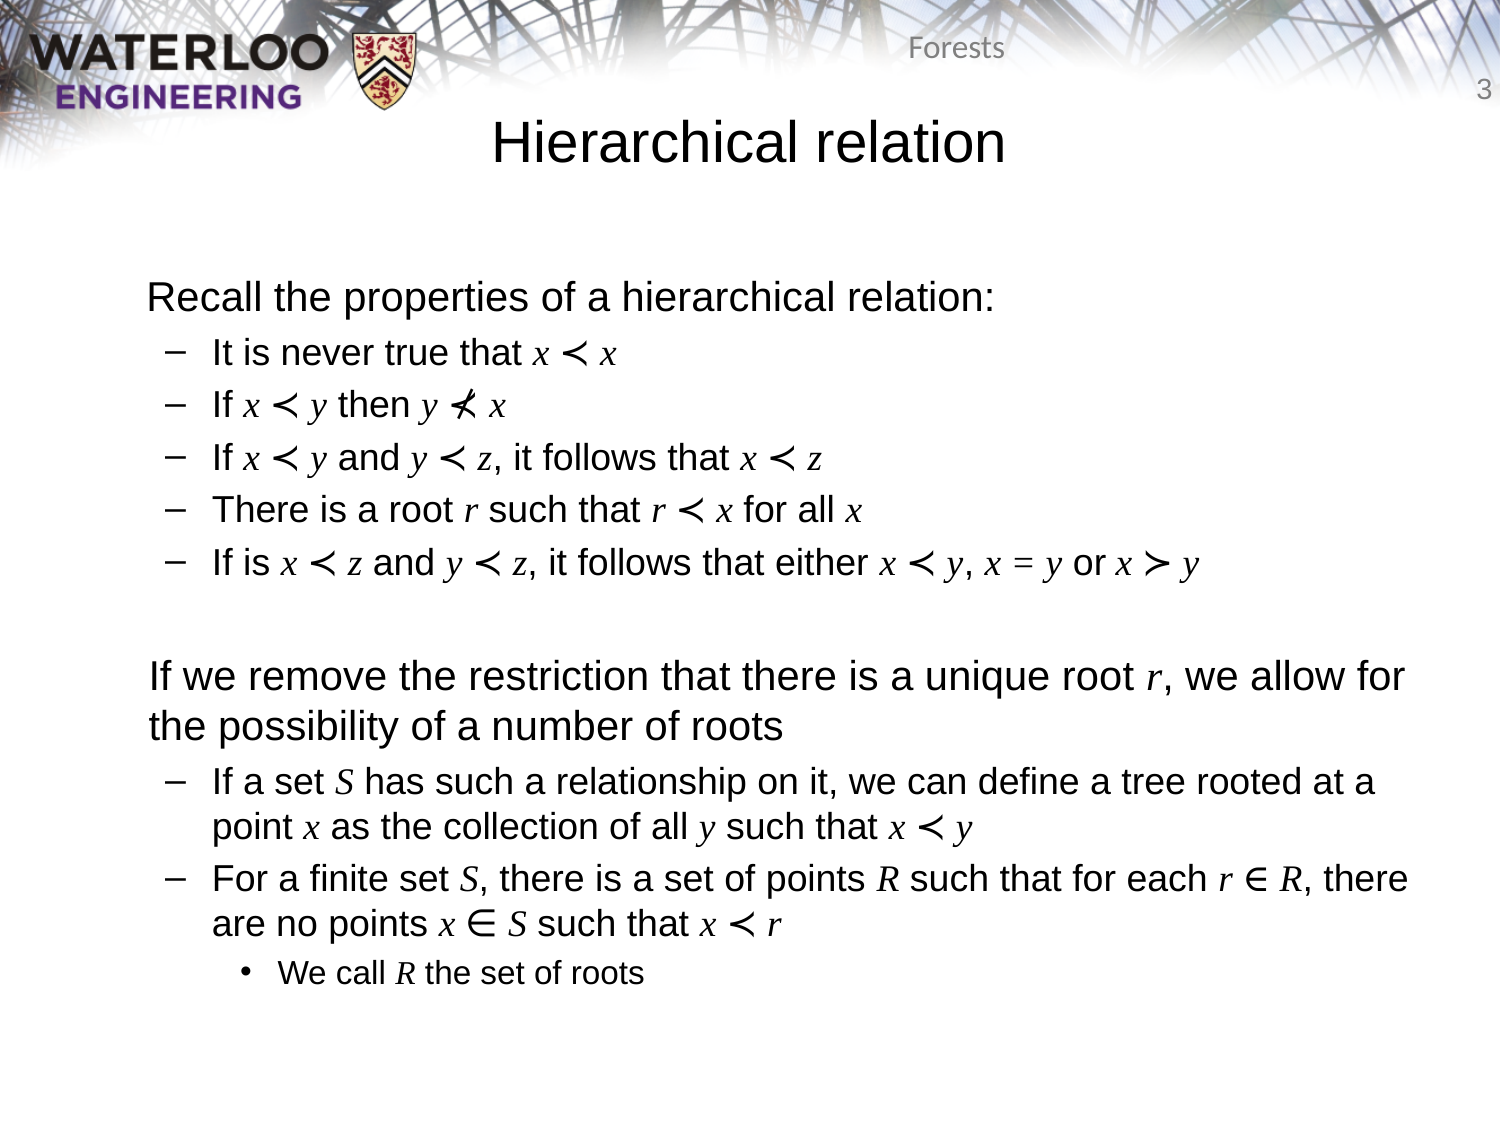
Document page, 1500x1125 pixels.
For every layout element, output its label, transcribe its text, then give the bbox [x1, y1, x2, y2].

title Hierarchical relation [74, 44, 1426, 233]
list Recall the properties of a hierarchical relation: It is never true that x ≺ x If x ≺ y then y ⊀ x If x ≺ y and y ≺ z, it follows that x ≺ z There is a root r such that r ≺ x for all x If is x ≺ z and y ≺ z, it follows that either x ≺ y, x = y or x ≻ y If we remove the restriction that there is a unique root r, we allow for the possibility of a number of roots If a set S has such a relationship on it, we can define a tree rooted at a point x as the collection of all y such that x ≺ y For a finite set S, there is a set of points R such that for each r ∈ R, there are no points x ∈ S such that x ≺ r We call R the set of roots [74, 262, 1426, 1006]
picture [0, 0, 1500, 1125]
